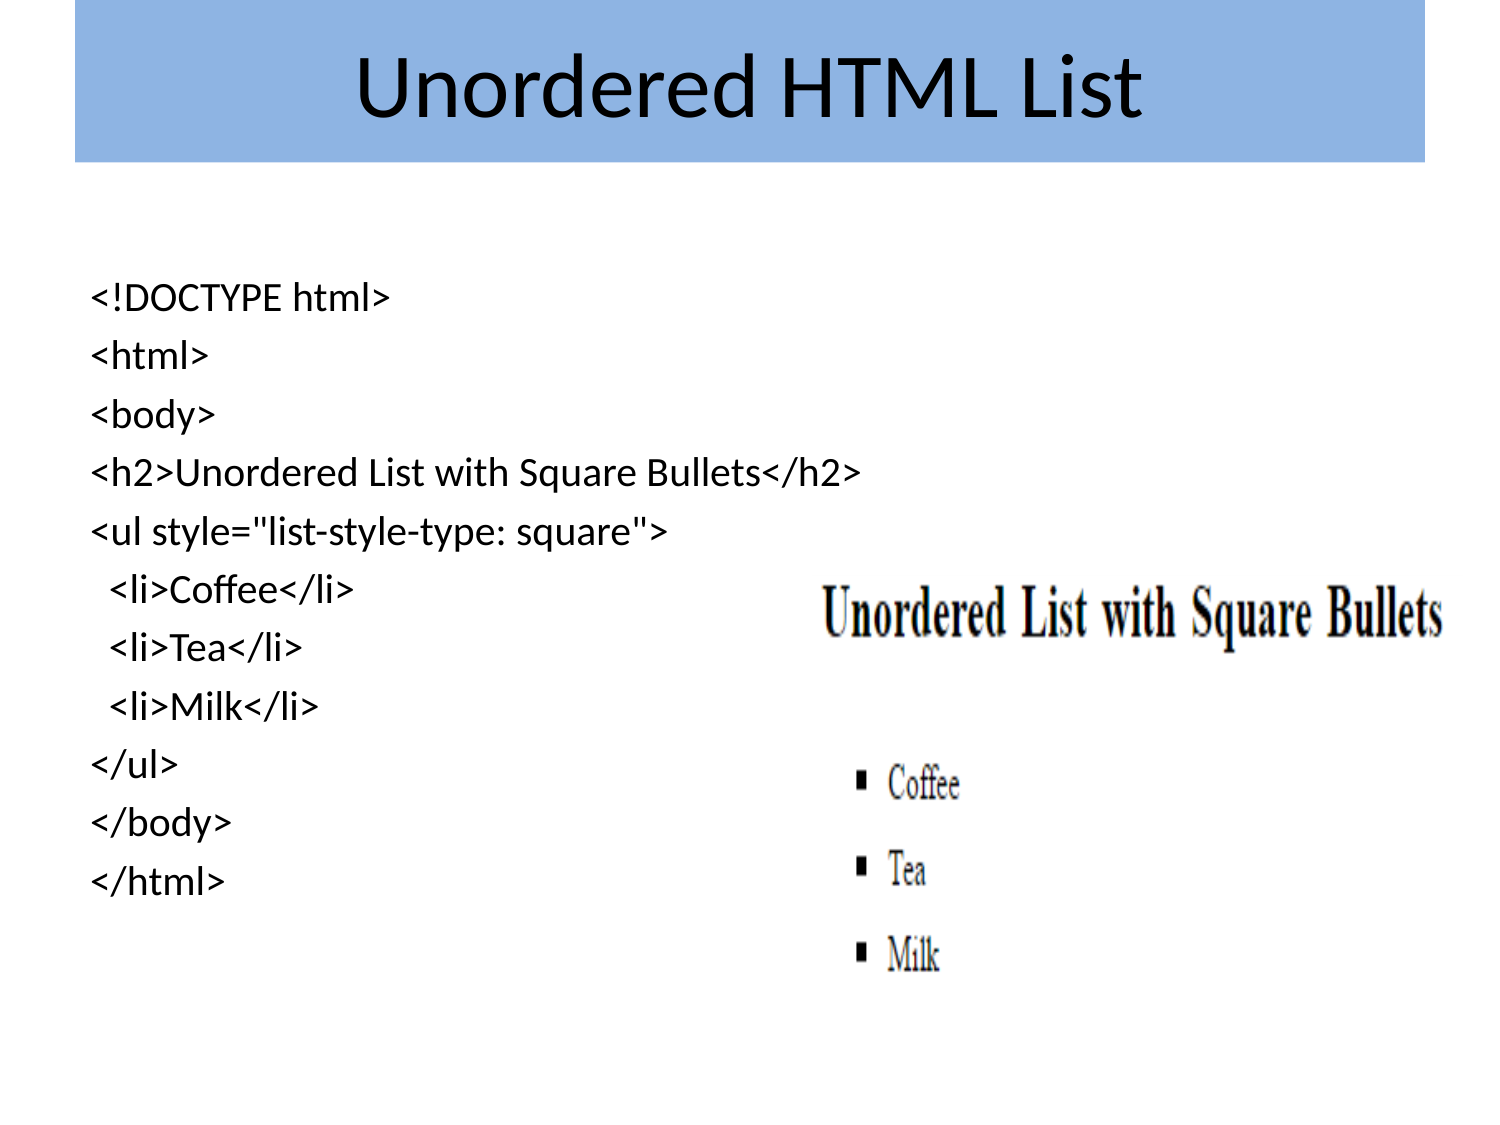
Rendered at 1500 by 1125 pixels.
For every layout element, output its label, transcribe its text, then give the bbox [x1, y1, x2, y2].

title Unordered HTML List [75, 0, 1425, 163]
picture [812, 574, 1463, 988]
list <!DOCTYPE html> <html> <body> <h2>Unordered List with Square Bullets</h2> <ul style="list-style-type: square"> <li>Coffee</li> <li>Tea</li> <li>Milk</li> </ul> </body> </html> [75, 262, 1425, 1063]
